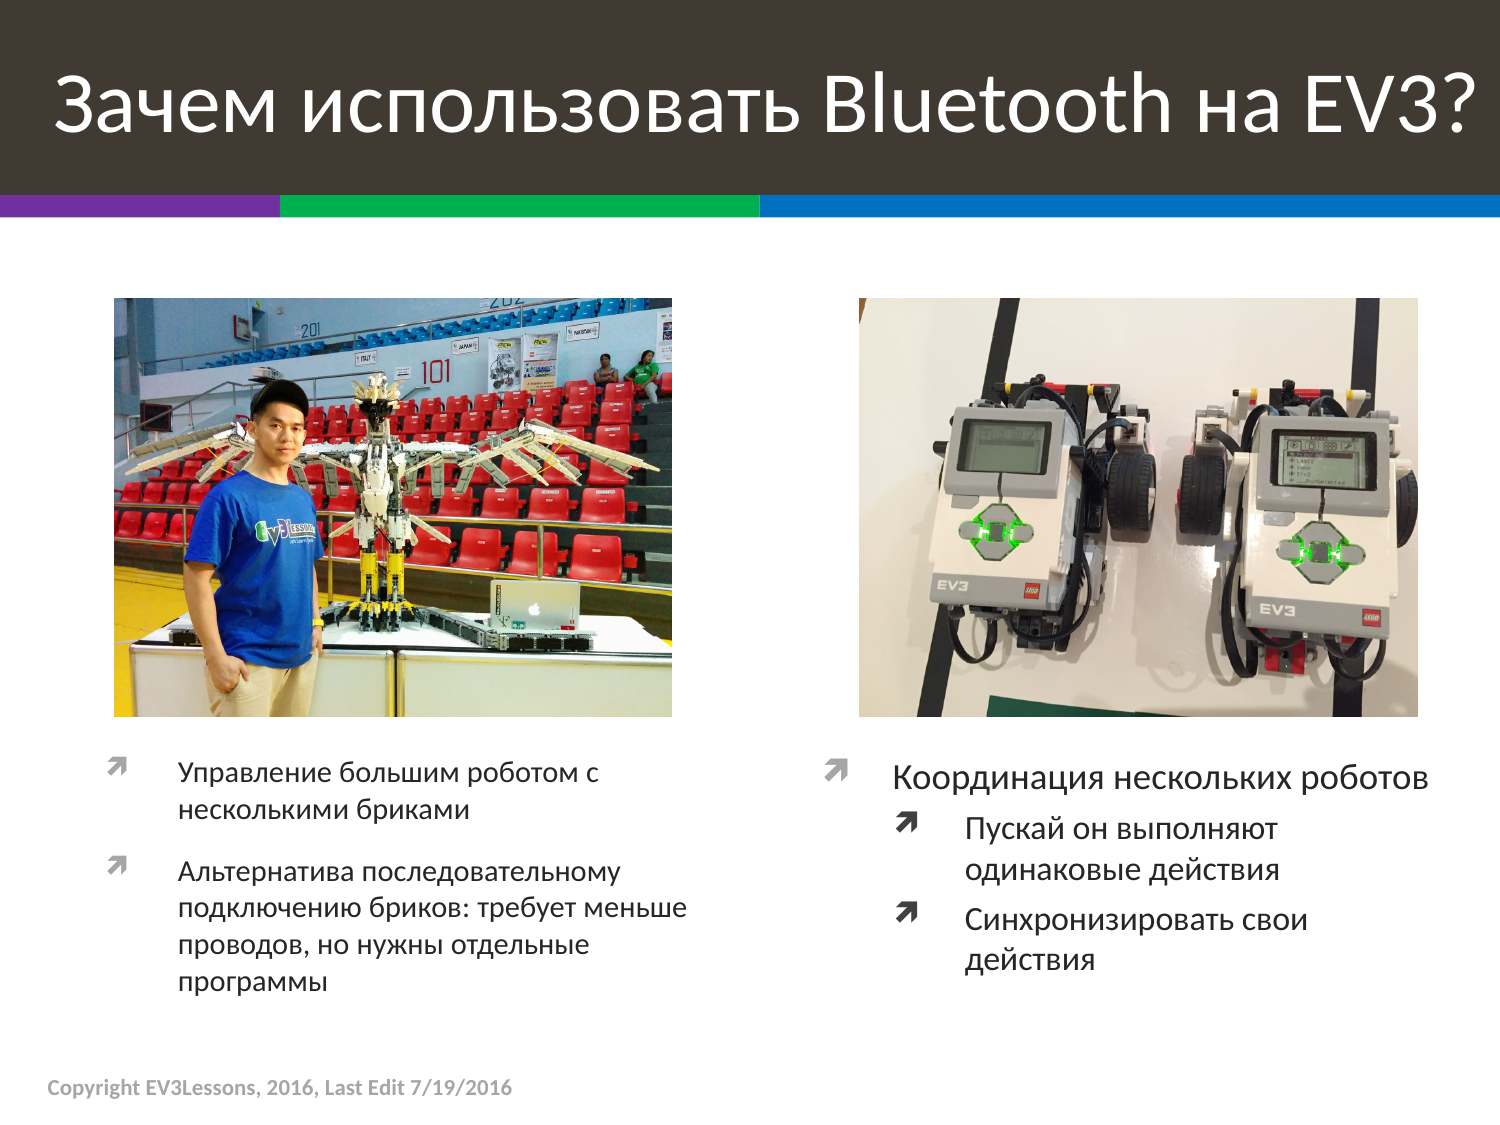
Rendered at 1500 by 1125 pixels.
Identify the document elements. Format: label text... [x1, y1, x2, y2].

title Зачем использовать Bluetooth на EV3? [0, 0, 1500, 195]
picture [859, 297, 1418, 717]
footer Copyright EV3Lessons, 2016, Last Edit 7/19/2016 [32, 1055, 1038, 1116]
picture [113, 297, 673, 718]
list Координация нескольких роботов Пускай он выполняют одинаковые действия Синхронизировать свои действия [806, 744, 1454, 1005]
text_box Управление большим роботом с несколькими бриками Альтернатива последовательному подключению бриков: требует меньше проводов, но нужны отдельные программы [90, 744, 737, 1005]
